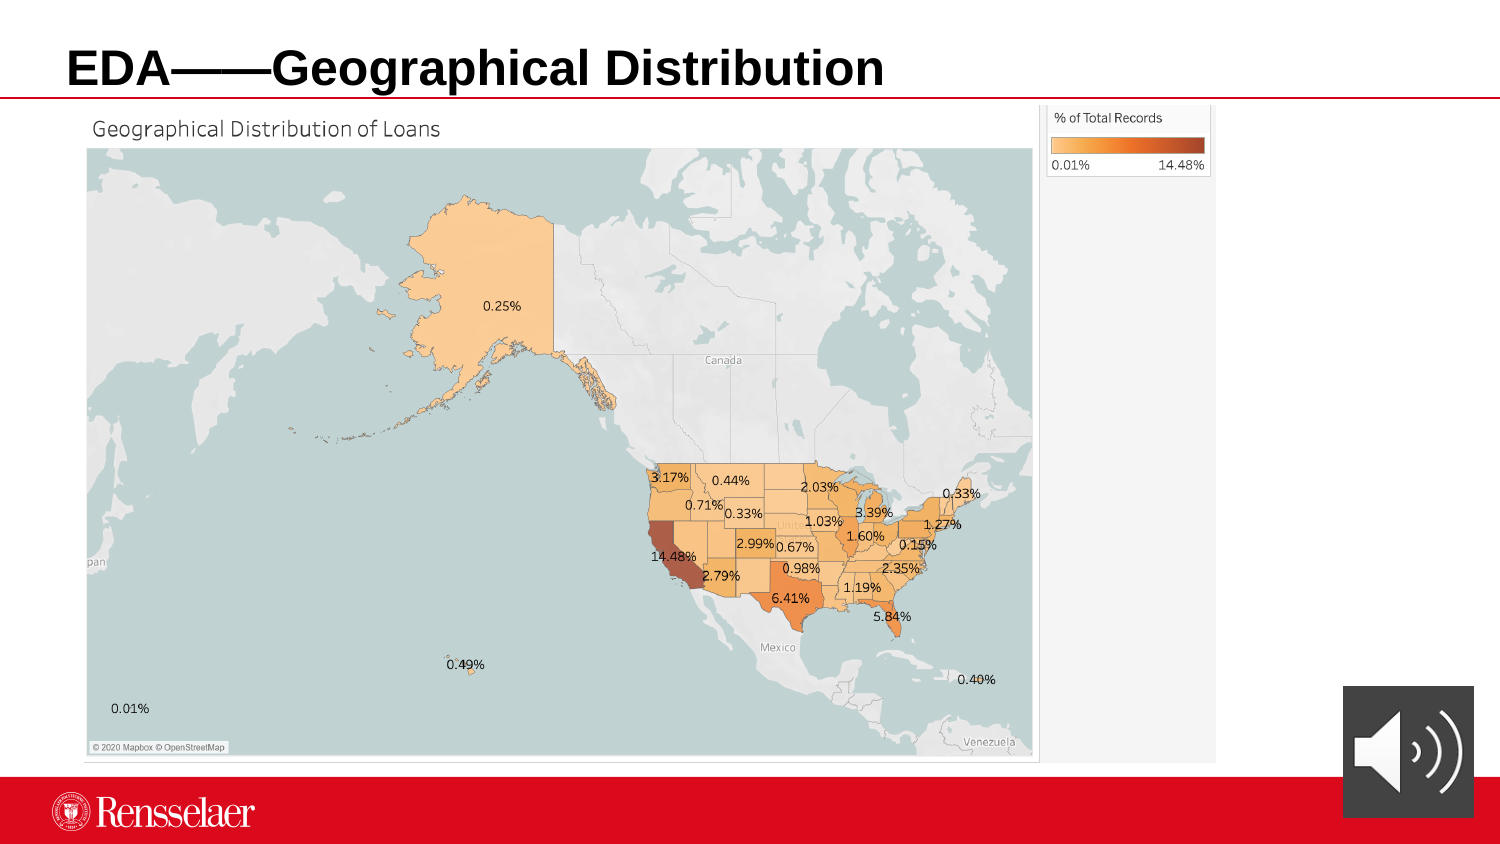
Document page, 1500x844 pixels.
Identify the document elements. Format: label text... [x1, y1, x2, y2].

picture [1341, 685, 1476, 819]
title EDA——Geographical Distribution [51, 18, 1449, 113]
picture [84, 105, 1217, 763]
picture [52, 792, 255, 831]
